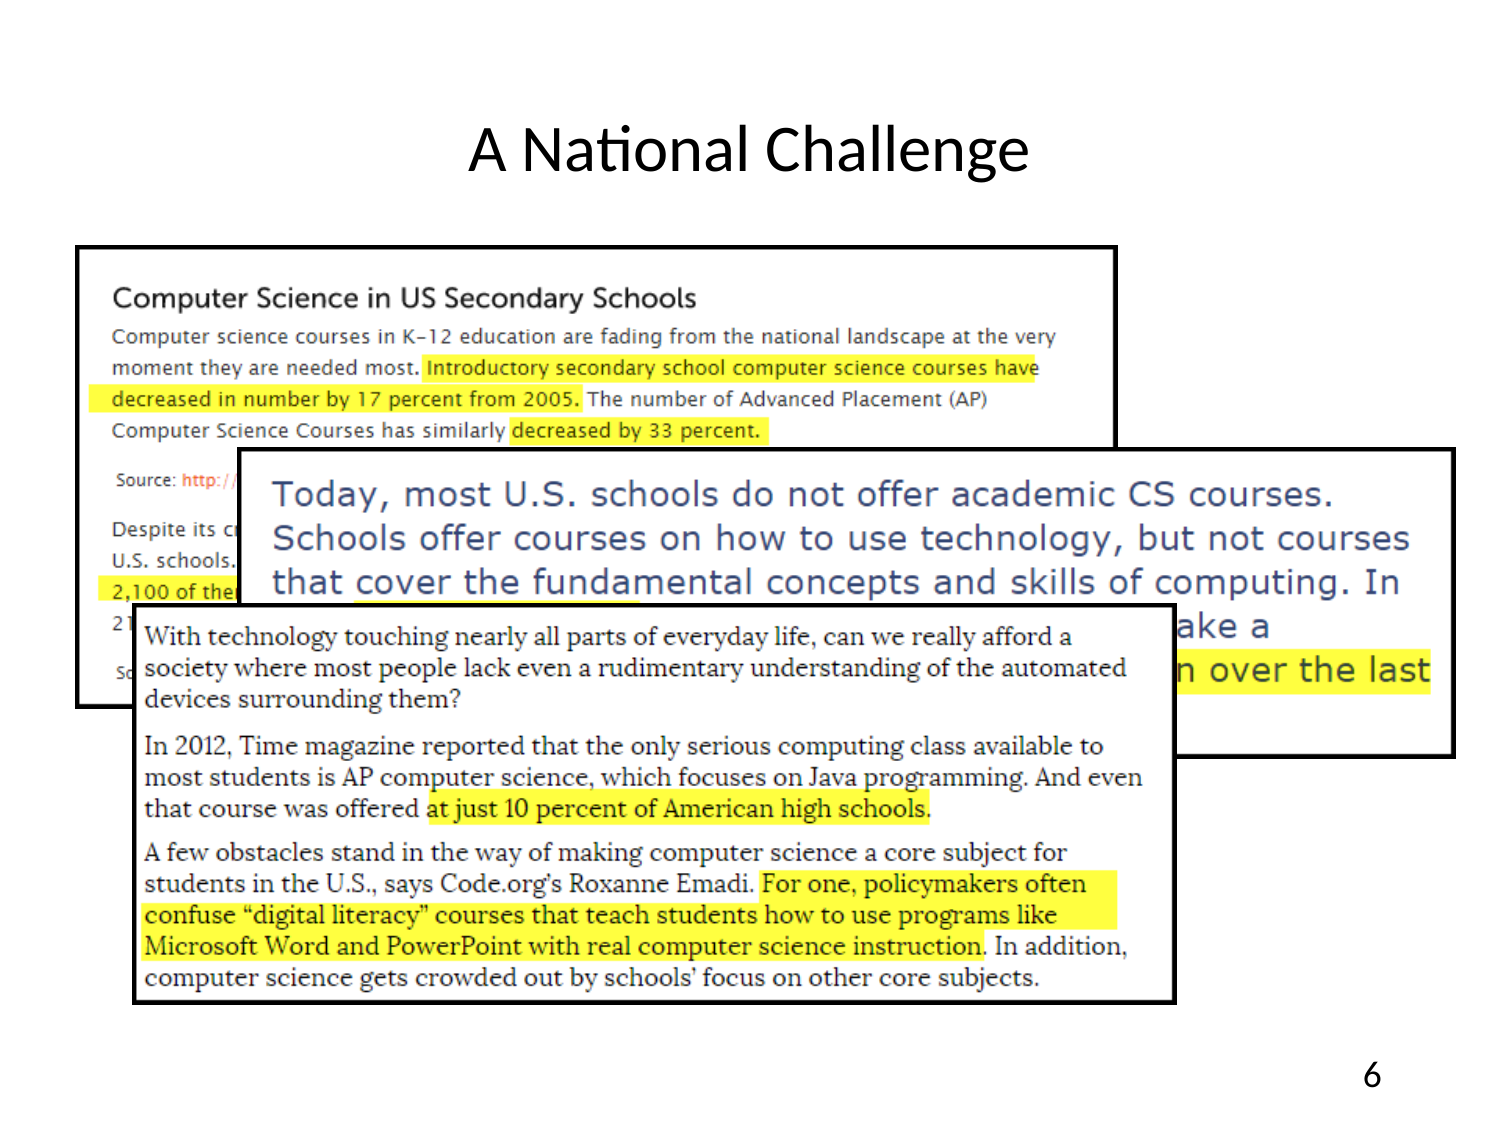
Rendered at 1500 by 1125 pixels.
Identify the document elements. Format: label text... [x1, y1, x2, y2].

title A National Challenge [103, 59, 1397, 241]
slide_number 6 [1059, 1042, 1397, 1103]
picture [75, 245, 1456, 1005]
